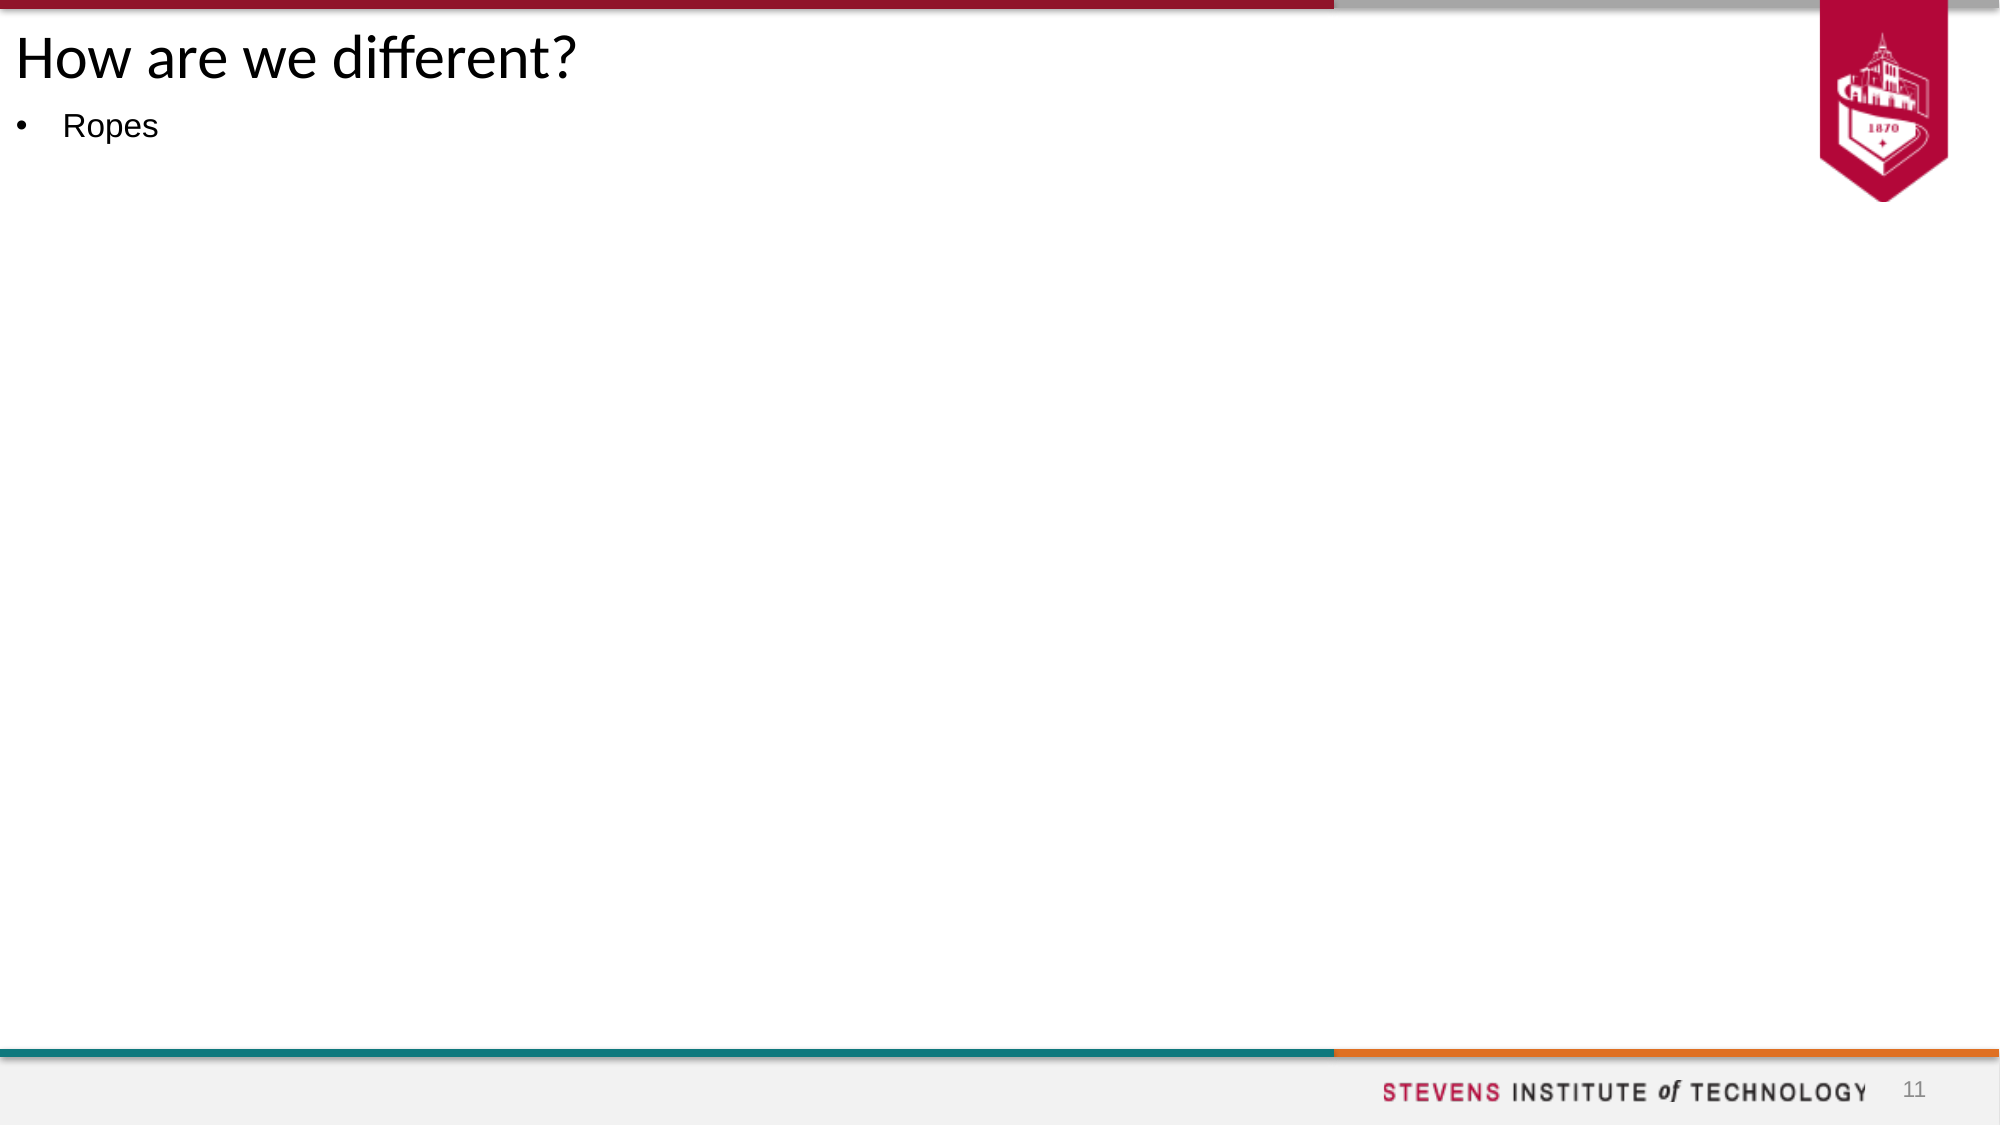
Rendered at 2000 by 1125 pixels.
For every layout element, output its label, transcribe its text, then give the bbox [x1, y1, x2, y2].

slide_number 11 [1862, 1057, 1967, 1118]
list Ropes [0, 97, 1983, 1028]
title How are we different? [0, 8, 1598, 97]
